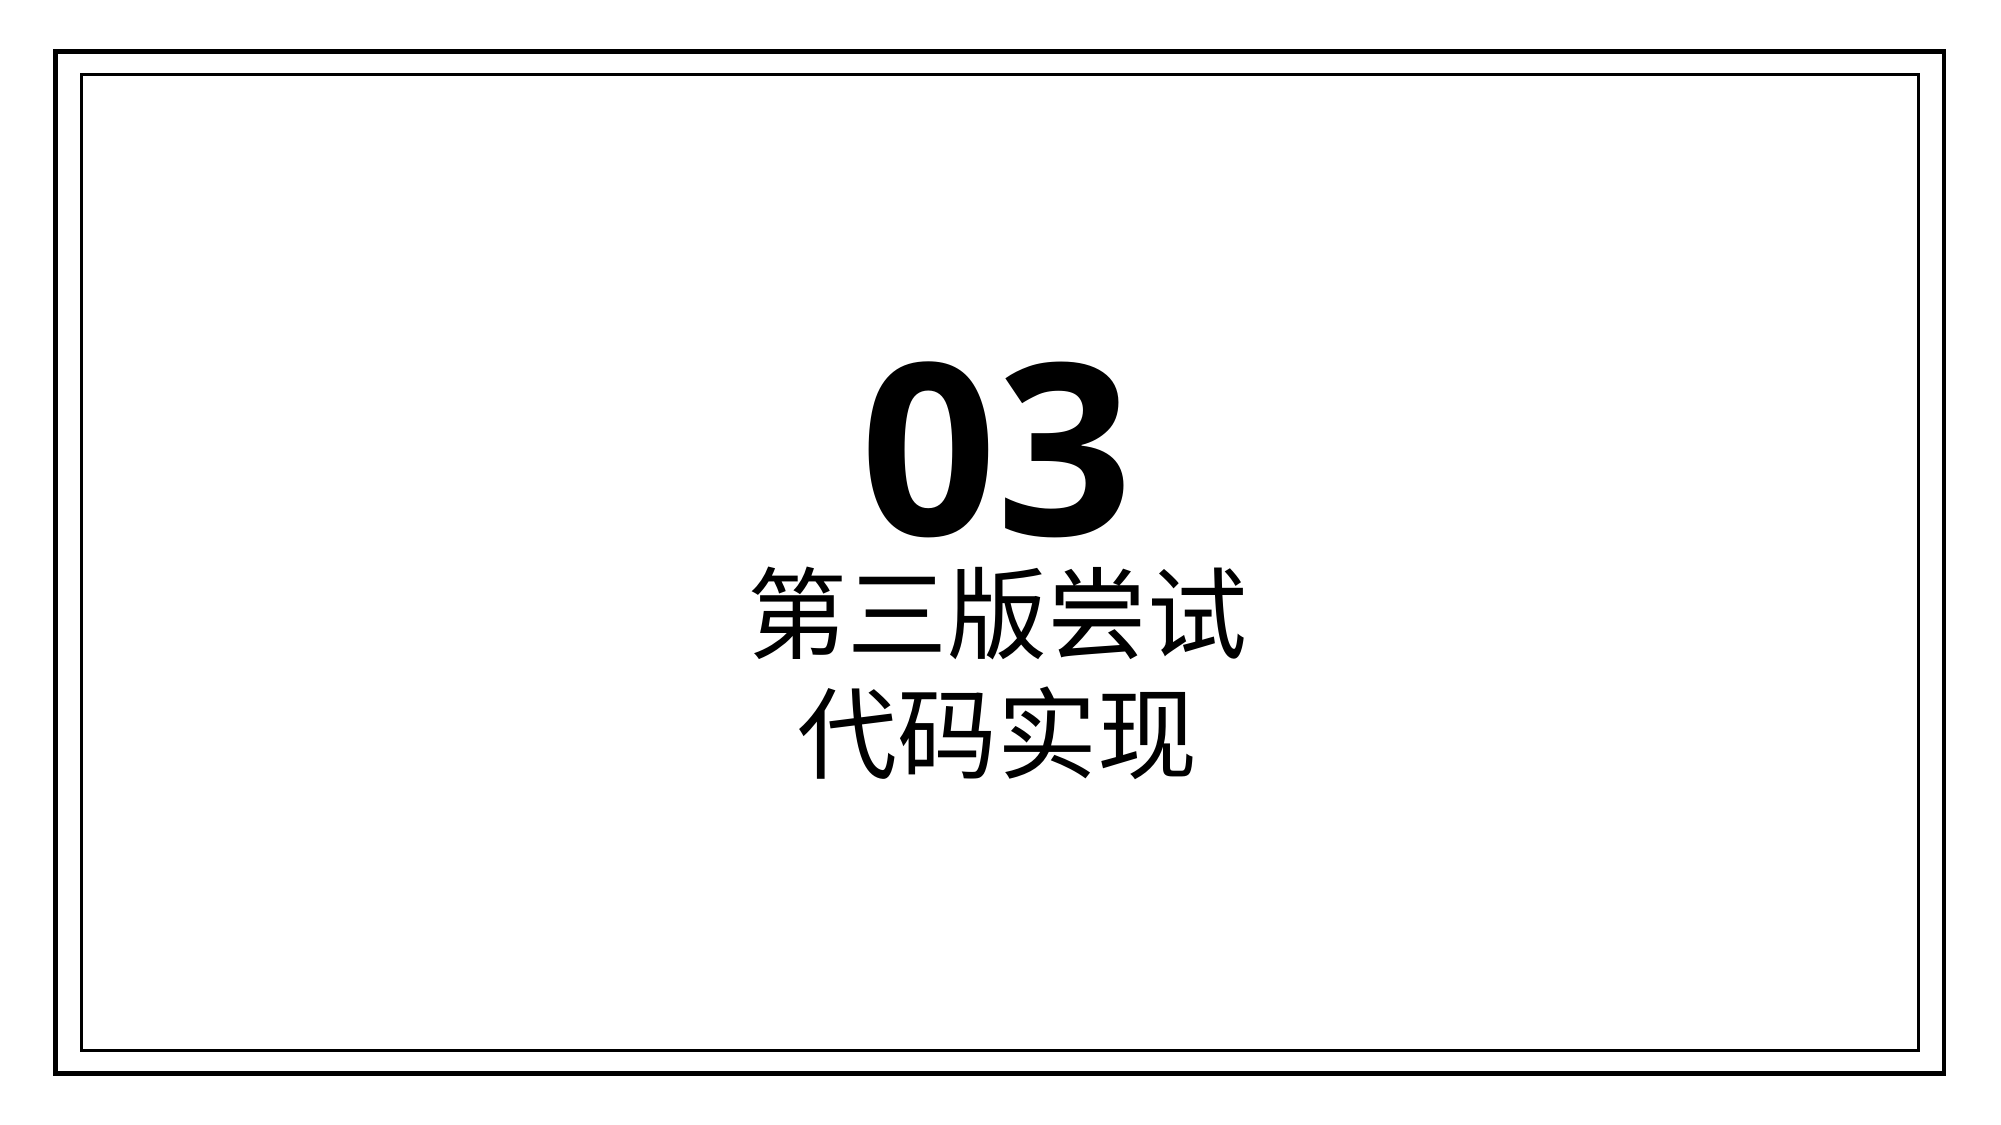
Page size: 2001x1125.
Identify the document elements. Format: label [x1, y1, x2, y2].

text_box [55, 51, 1945, 1074]
